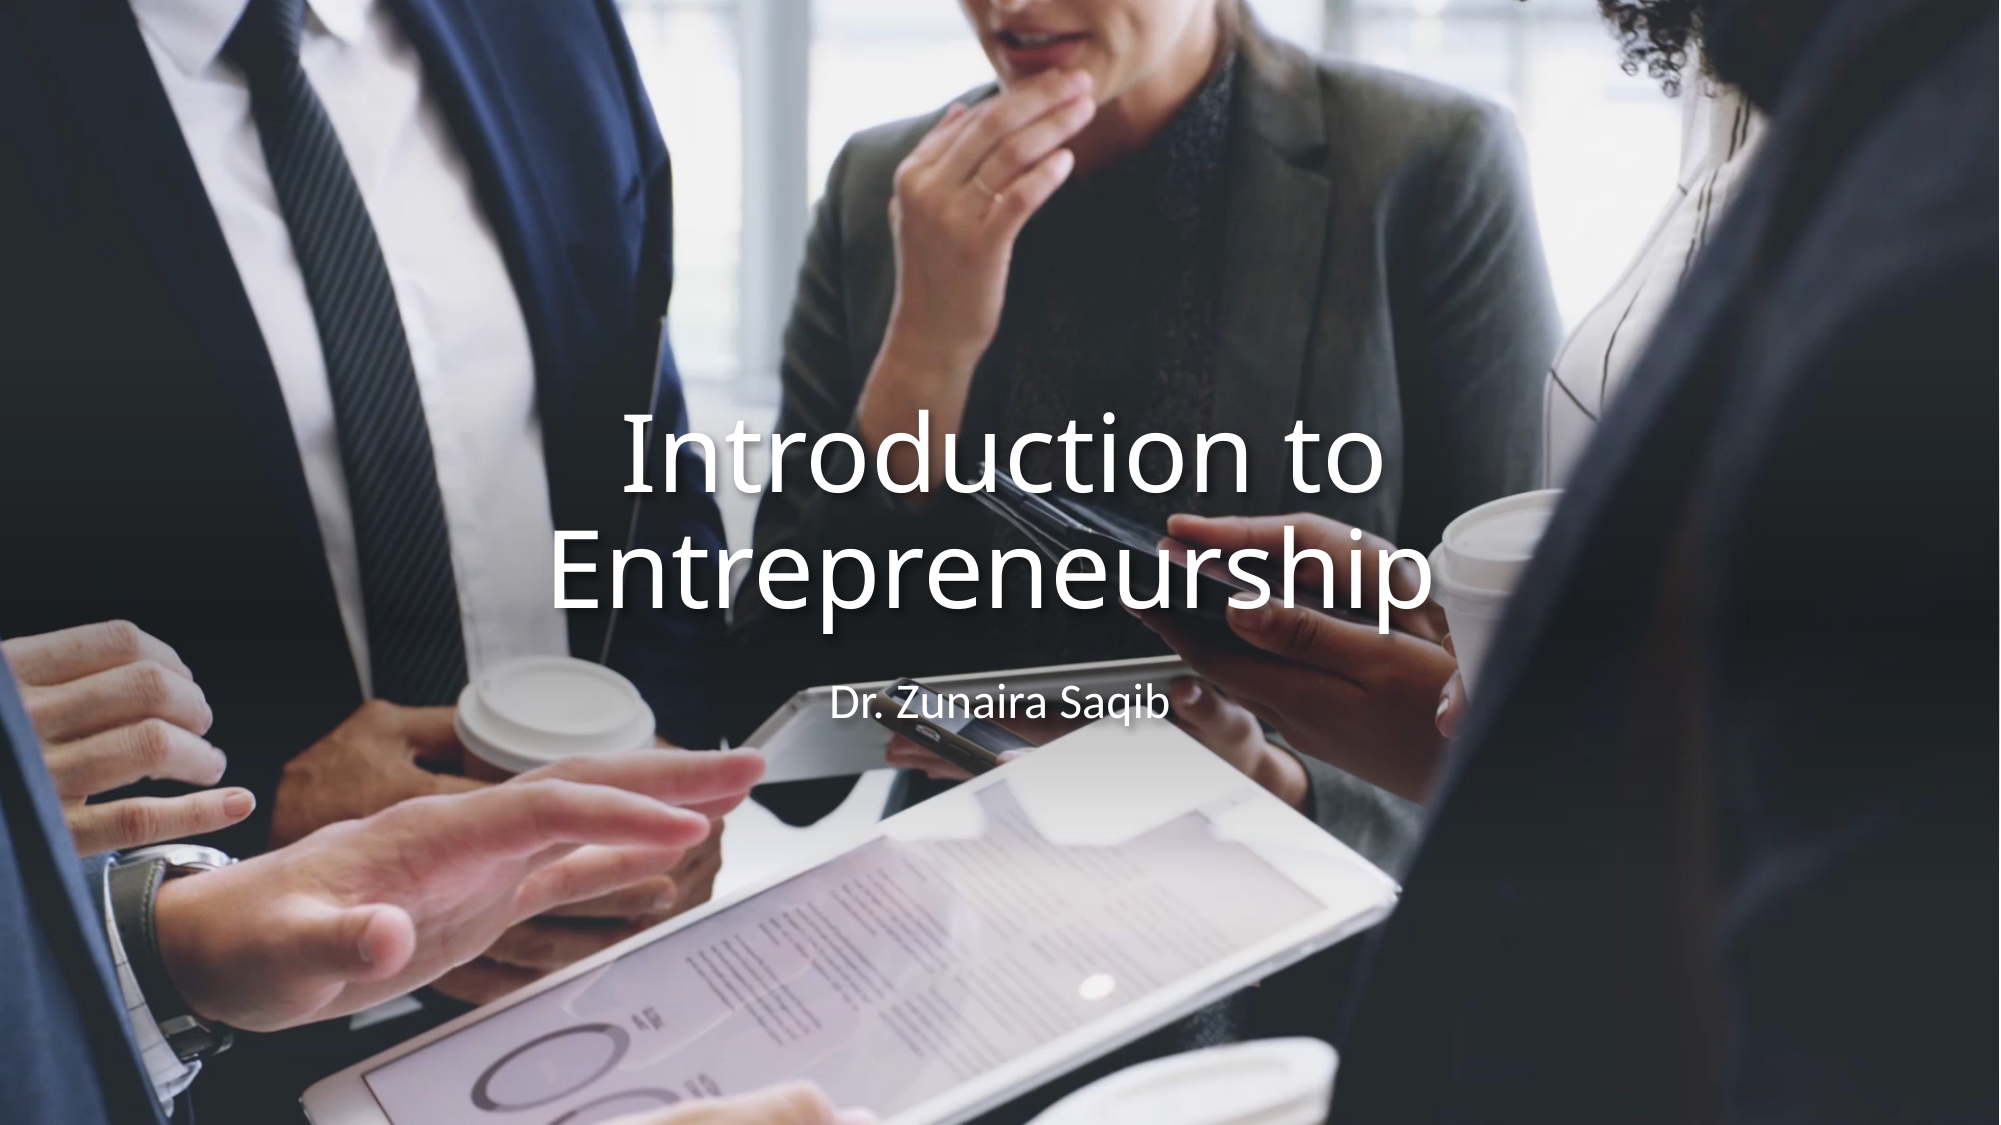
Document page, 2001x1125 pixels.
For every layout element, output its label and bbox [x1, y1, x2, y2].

text_box [0, 0, 2000, 1125]
